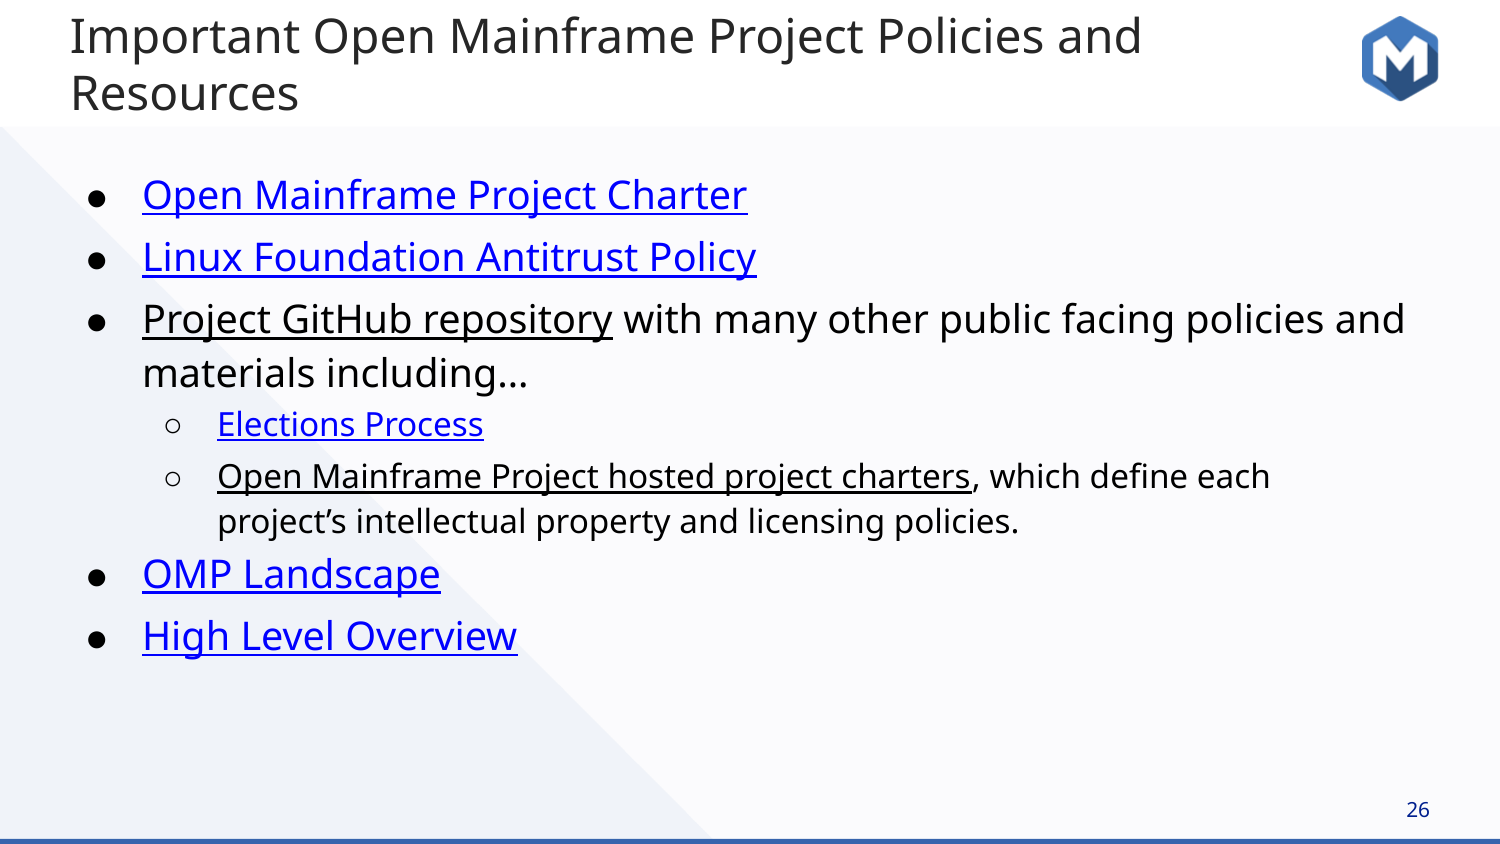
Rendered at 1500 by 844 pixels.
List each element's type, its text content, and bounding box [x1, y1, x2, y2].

picture [1362, 16, 1440, 102]
slide_number ‹#› [1349, 787, 1445, 833]
list Open Mainframe Project Charter Linux Foundation Antitrust Policy Project GitHub repository with many other public facing policies and materials including… Elections Process Open Mainframe Project hosted project charters, which define each project’s intellectual property and licensing policies. OMP Landscape High Level Overview [52, 154, 1425, 671]
title Important Open Mainframe Project Policies and Resources [54, 26, 1350, 100]
